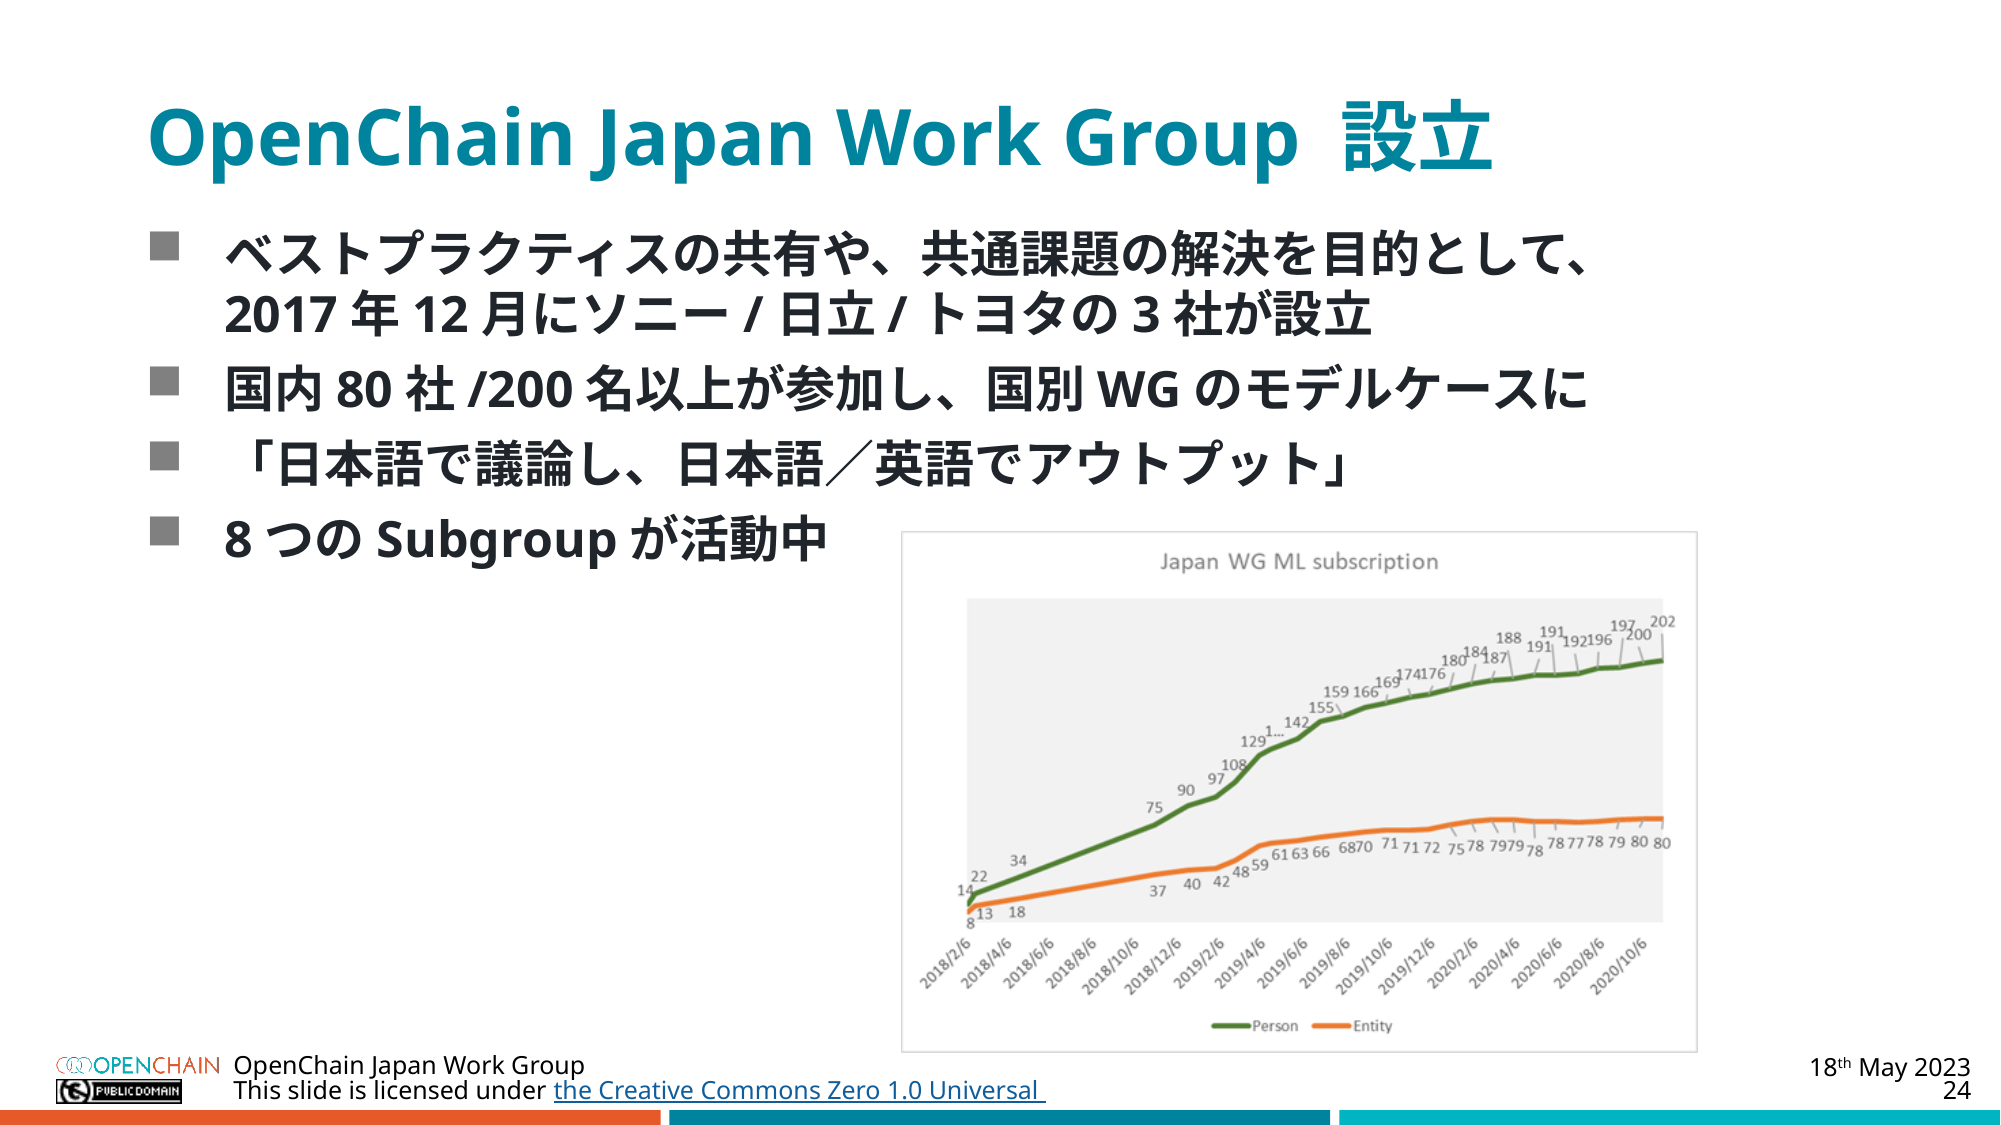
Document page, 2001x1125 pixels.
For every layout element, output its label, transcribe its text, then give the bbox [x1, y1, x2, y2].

list ベストプラクティスの共有や、共通課題の解決を目的として、 2017年12月にソニー/日立/トヨタの3社が設立 国内80社/200名以上が参加し、国別WGのモデルケースに 「日本語で議論し、日本語／英語でアウトプット」 8つのSubgroupが活動中 [145, 222, 1926, 591]
footer OpenChain Japan Work Group [218, 1053, 690, 1077]
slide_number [1536, 1052, 1987, 1080]
slide_number 24 [1536, 1080, 1987, 1103]
picture [56, 1056, 218, 1074]
title OpenChain Japan Work Group 設立 [146, 87, 1839, 193]
picture [901, 530, 1698, 1053]
picture [56, 1079, 182, 1104]
